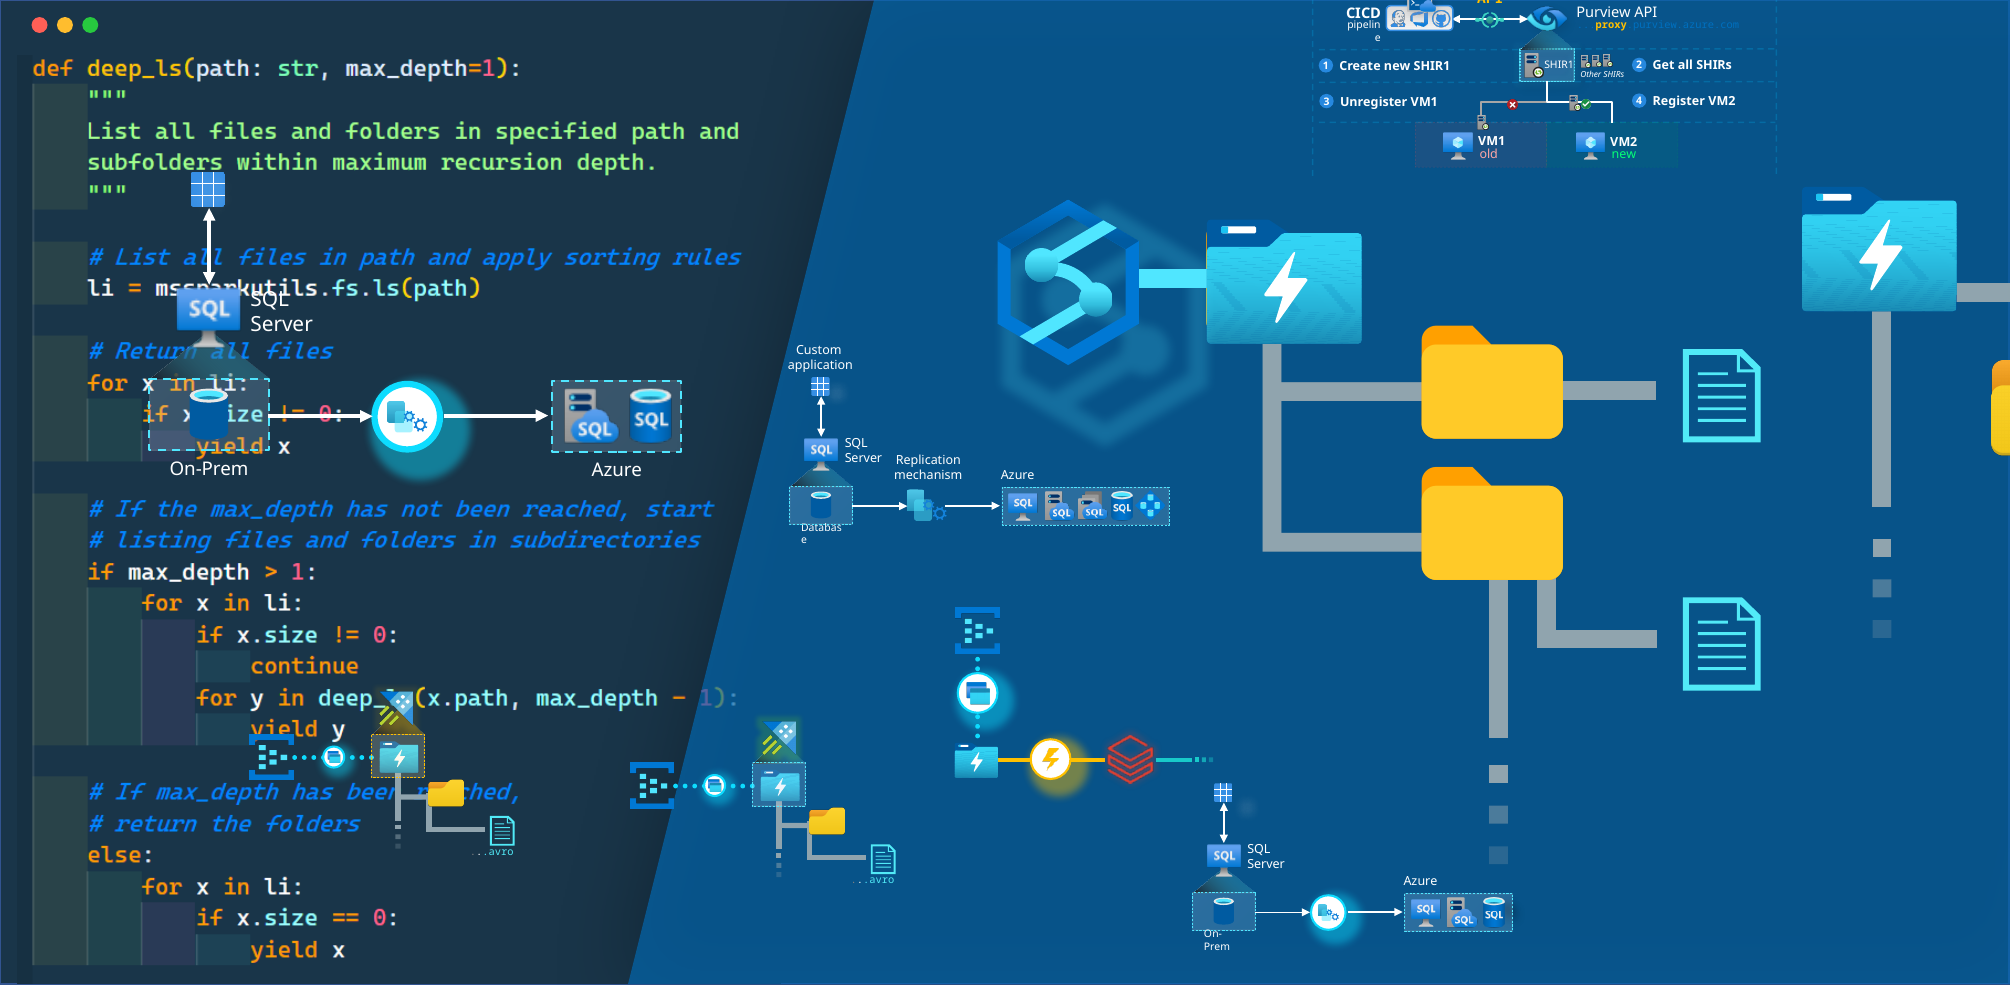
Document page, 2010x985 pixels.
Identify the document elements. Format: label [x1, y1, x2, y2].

text_box [951, 607, 1211, 784]
text_box [722, 329, 1179, 561]
text_box [0, 0, 2010, 985]
text_box [1312, 0, 1792, 178]
text_box [985, 175, 1768, 865]
text_box [1173, 783, 1582, 967]
text_box [249, 685, 537, 866]
text_box [630, 715, 918, 894]
text_box [1790, 175, 2010, 638]
text_box [136, 171, 690, 521]
